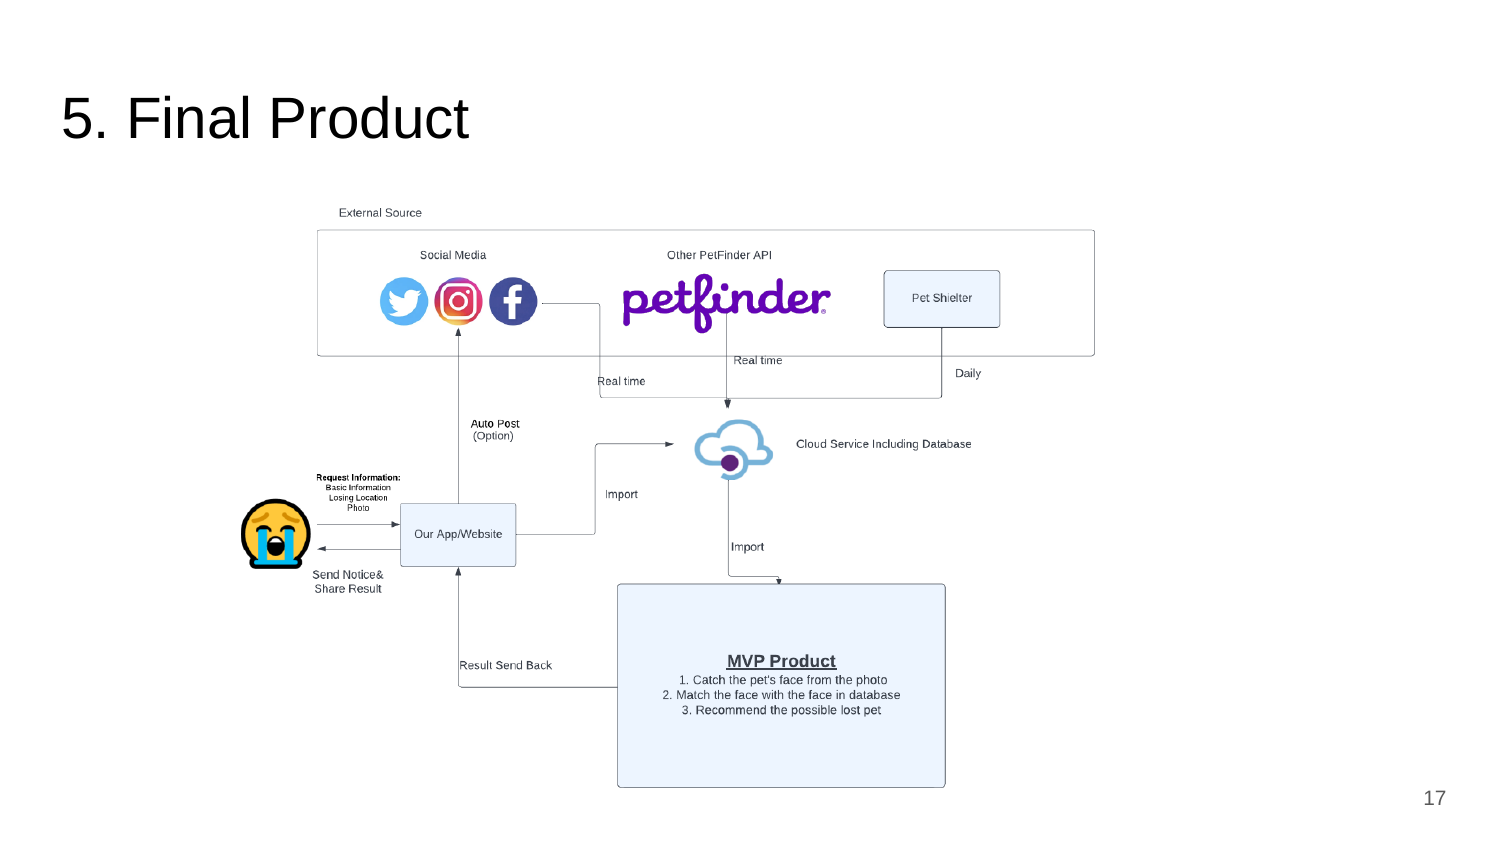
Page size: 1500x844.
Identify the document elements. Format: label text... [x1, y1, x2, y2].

picture [187, 154, 1137, 830]
slide_number ‹#› [1389, 764, 1480, 830]
title 5. Final Product [51, 72, 1449, 167]
